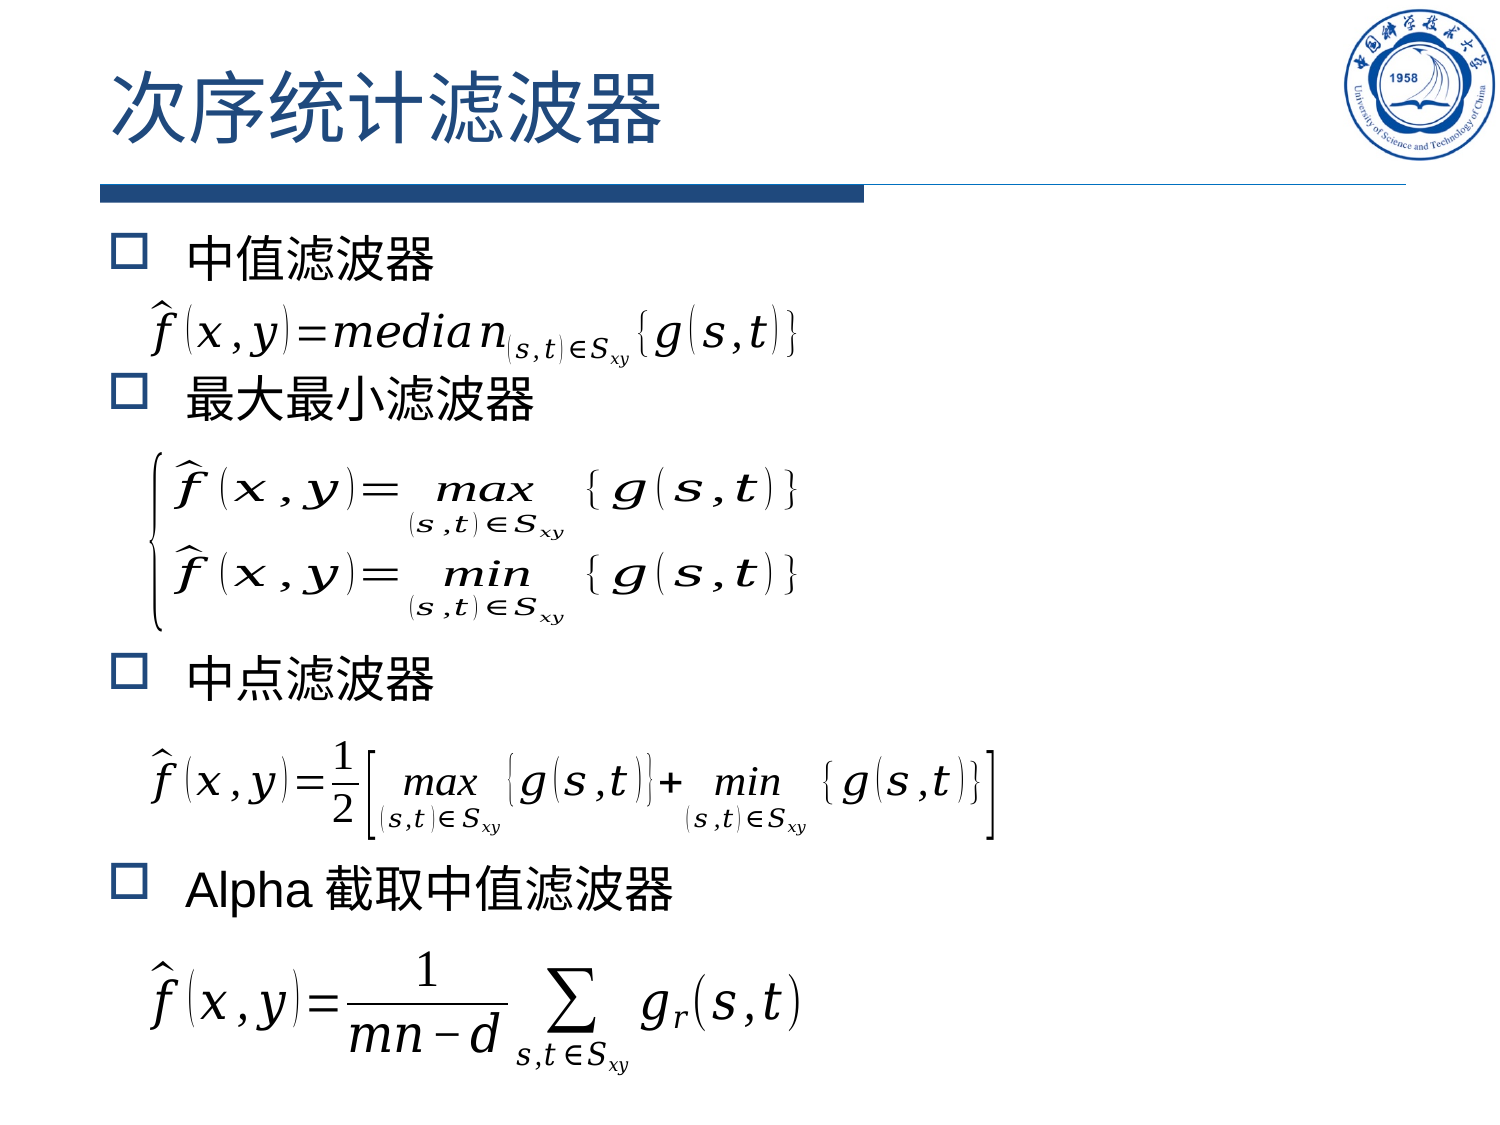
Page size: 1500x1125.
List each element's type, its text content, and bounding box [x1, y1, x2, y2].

title 次序统计滤波器 [94, 50, 1407, 161]
list 中值滤波器 最大最小滤波器 中点滤波器 Alpha截取中值滤波器 [92, 220, 1406, 1035]
picture [1333, 1, 1500, 161]
